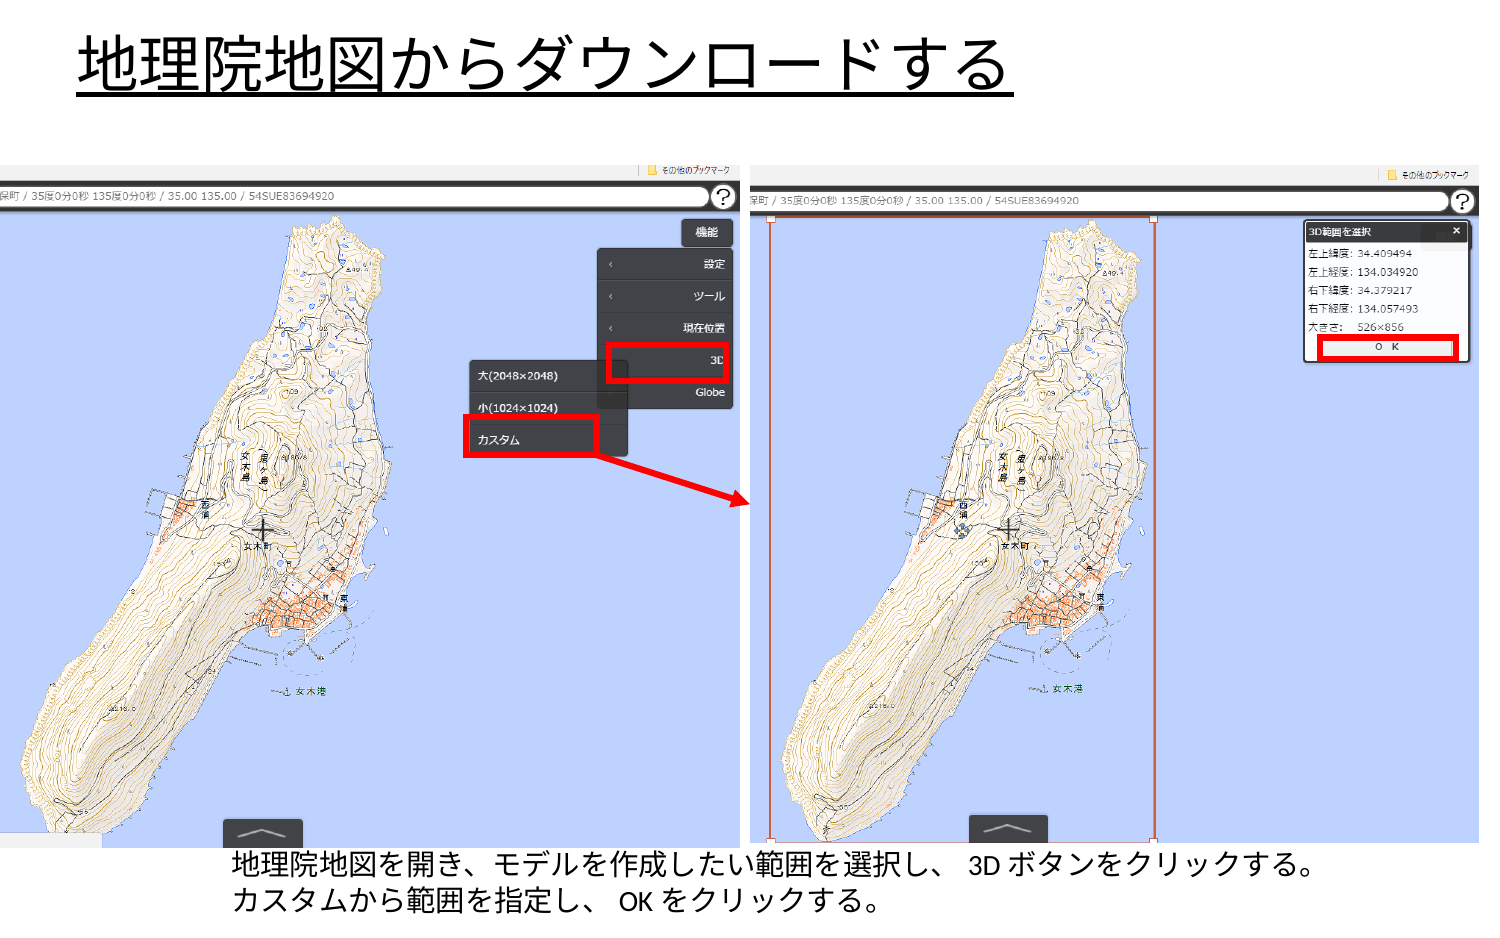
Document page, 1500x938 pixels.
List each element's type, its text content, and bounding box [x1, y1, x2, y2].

picture [0, 165, 740, 848]
title 地理院地図からダウンロードする [60, 25, 1355, 109]
text_box 地理院地図を開き、モデルを作成したい範囲を選択し、3Dボタンをクリックする。 カスタムから範囲を指定し、OKをクリックする。 [216, 839, 1345, 925]
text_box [596, 454, 750, 505]
picture [749, 165, 1479, 843]
